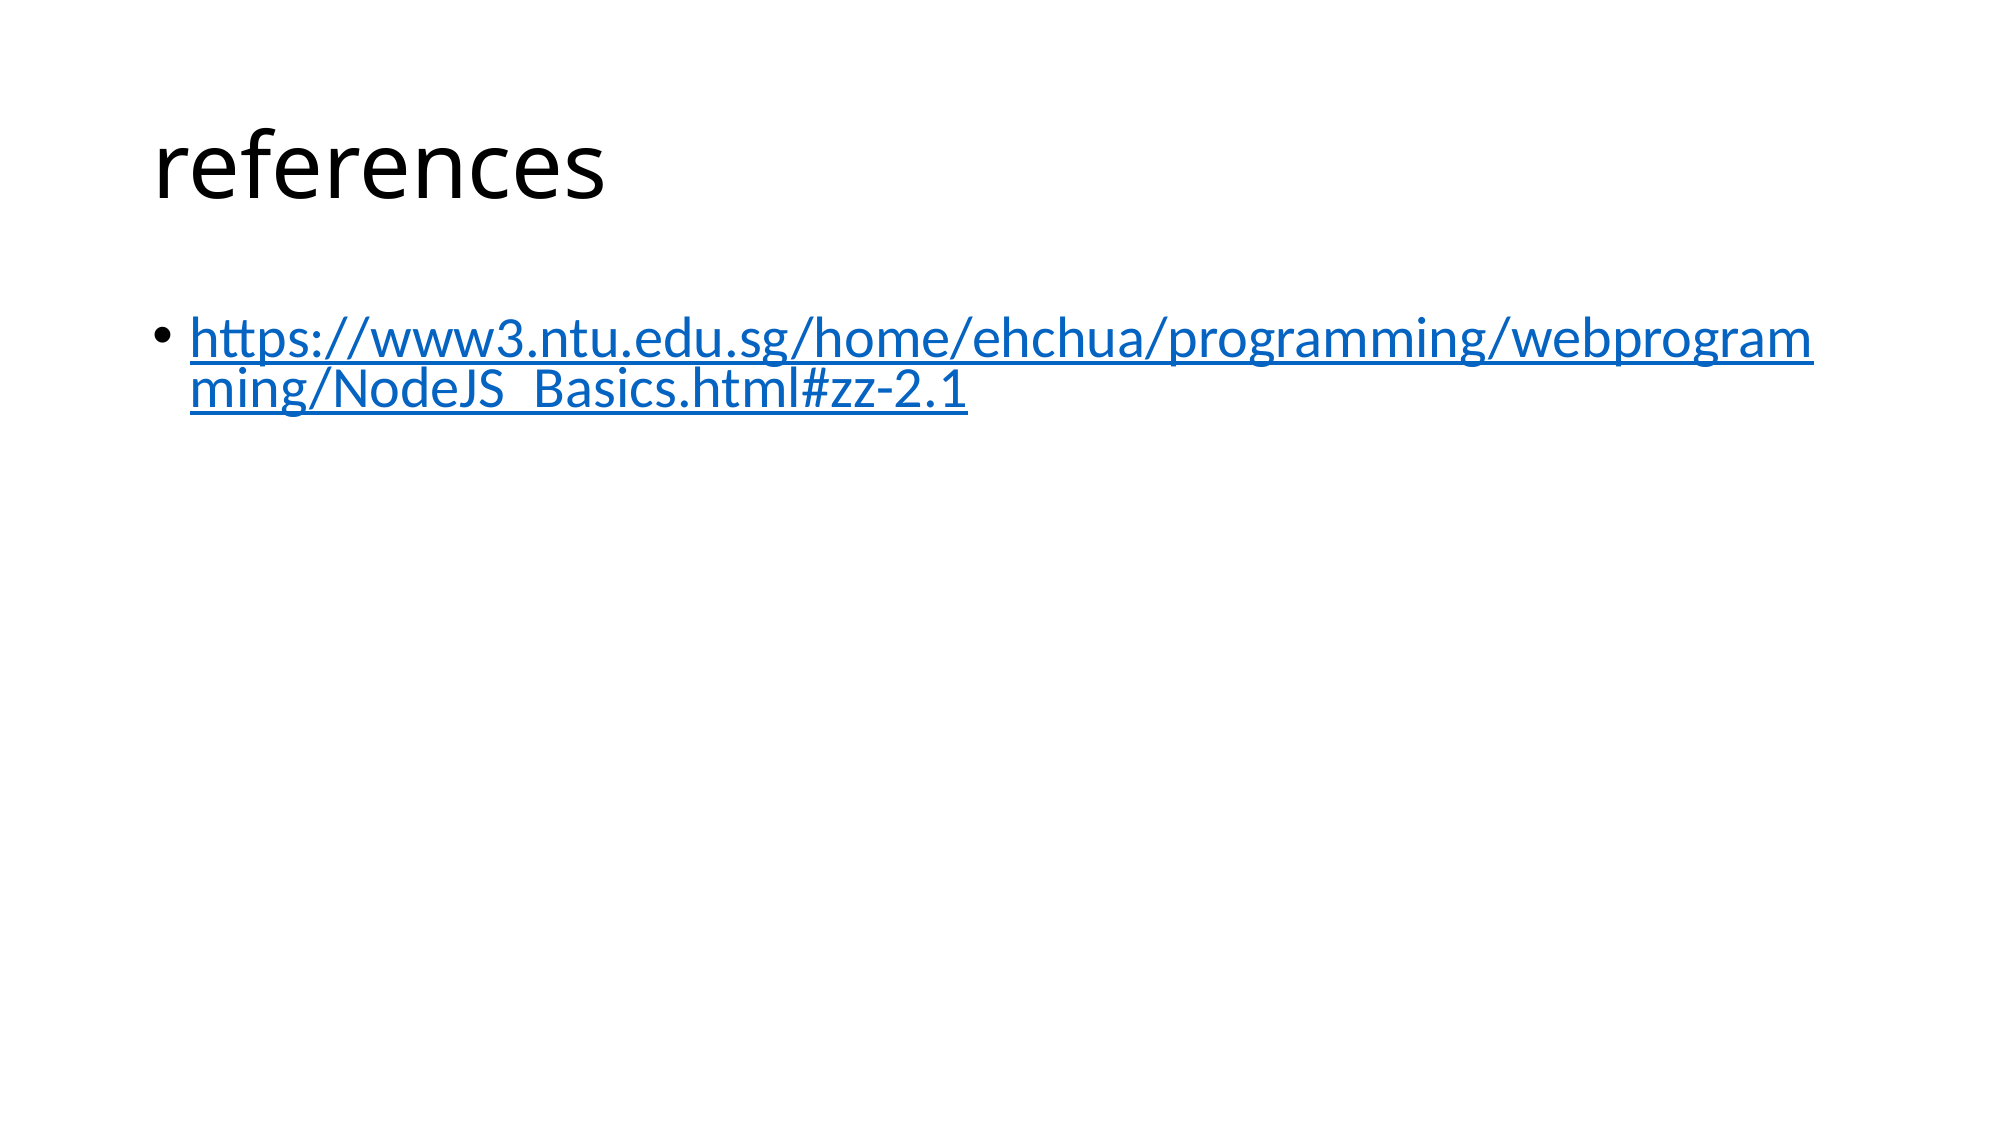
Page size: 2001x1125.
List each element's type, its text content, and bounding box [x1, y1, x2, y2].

list https://www3.ntu.edu.sg/home/ehchua/programming/webprogramming/NodeJS_Basics.html#zz-2.1 [137, 299, 1863, 1014]
title references [137, 59, 1863, 278]
